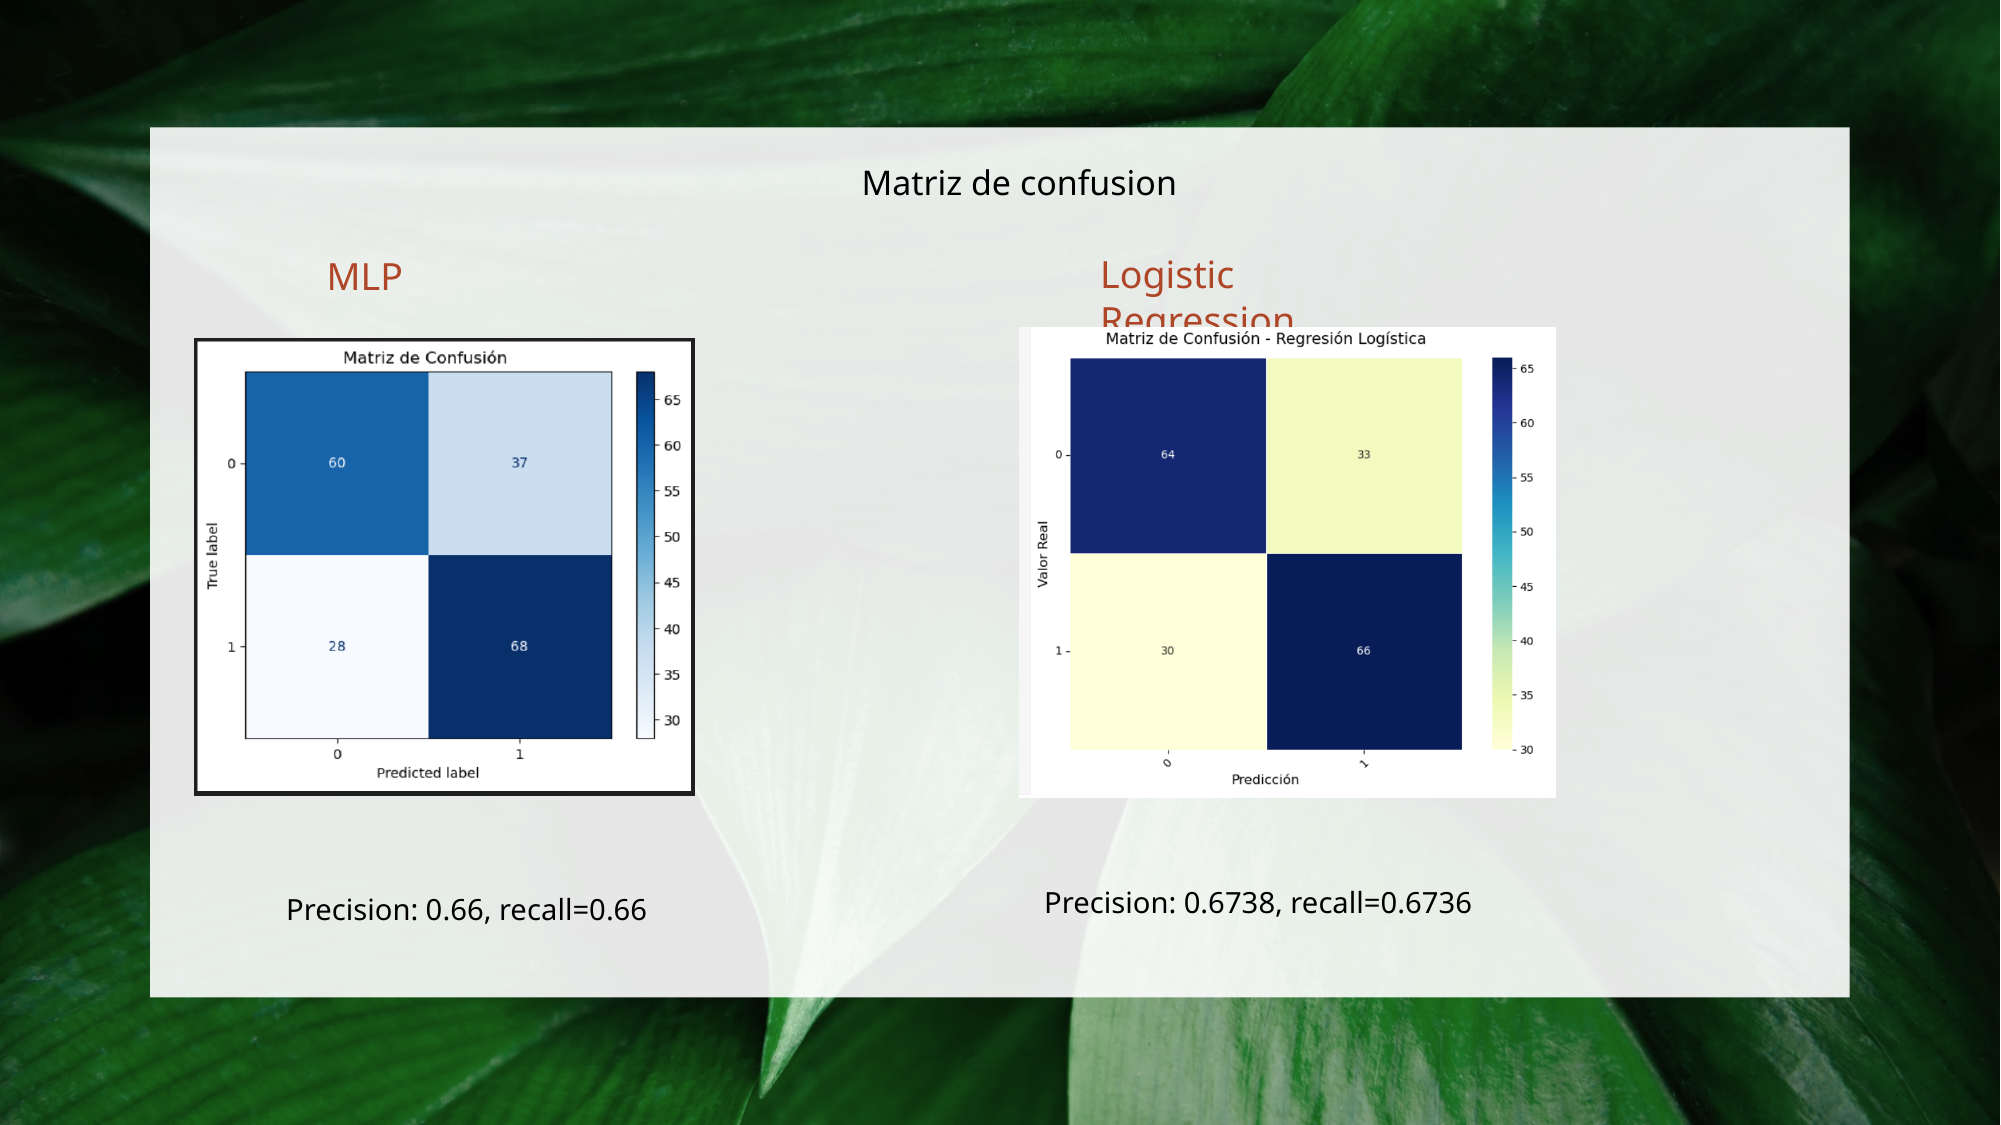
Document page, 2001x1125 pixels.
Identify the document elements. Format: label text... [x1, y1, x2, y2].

list Logistic Regression [1085, 243, 1455, 318]
picture [0, 0, 2000, 1125]
text_box Precision: 0.6738, recall=0.6736 [1019, 844, 1488, 960]
list MLP [311, 244, 476, 293]
slide_number Precision: 0.66, recall=0.66 [194, 850, 663, 967]
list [1019, 327, 1556, 798]
title Matriz de confusion [194, 158, 1845, 252]
